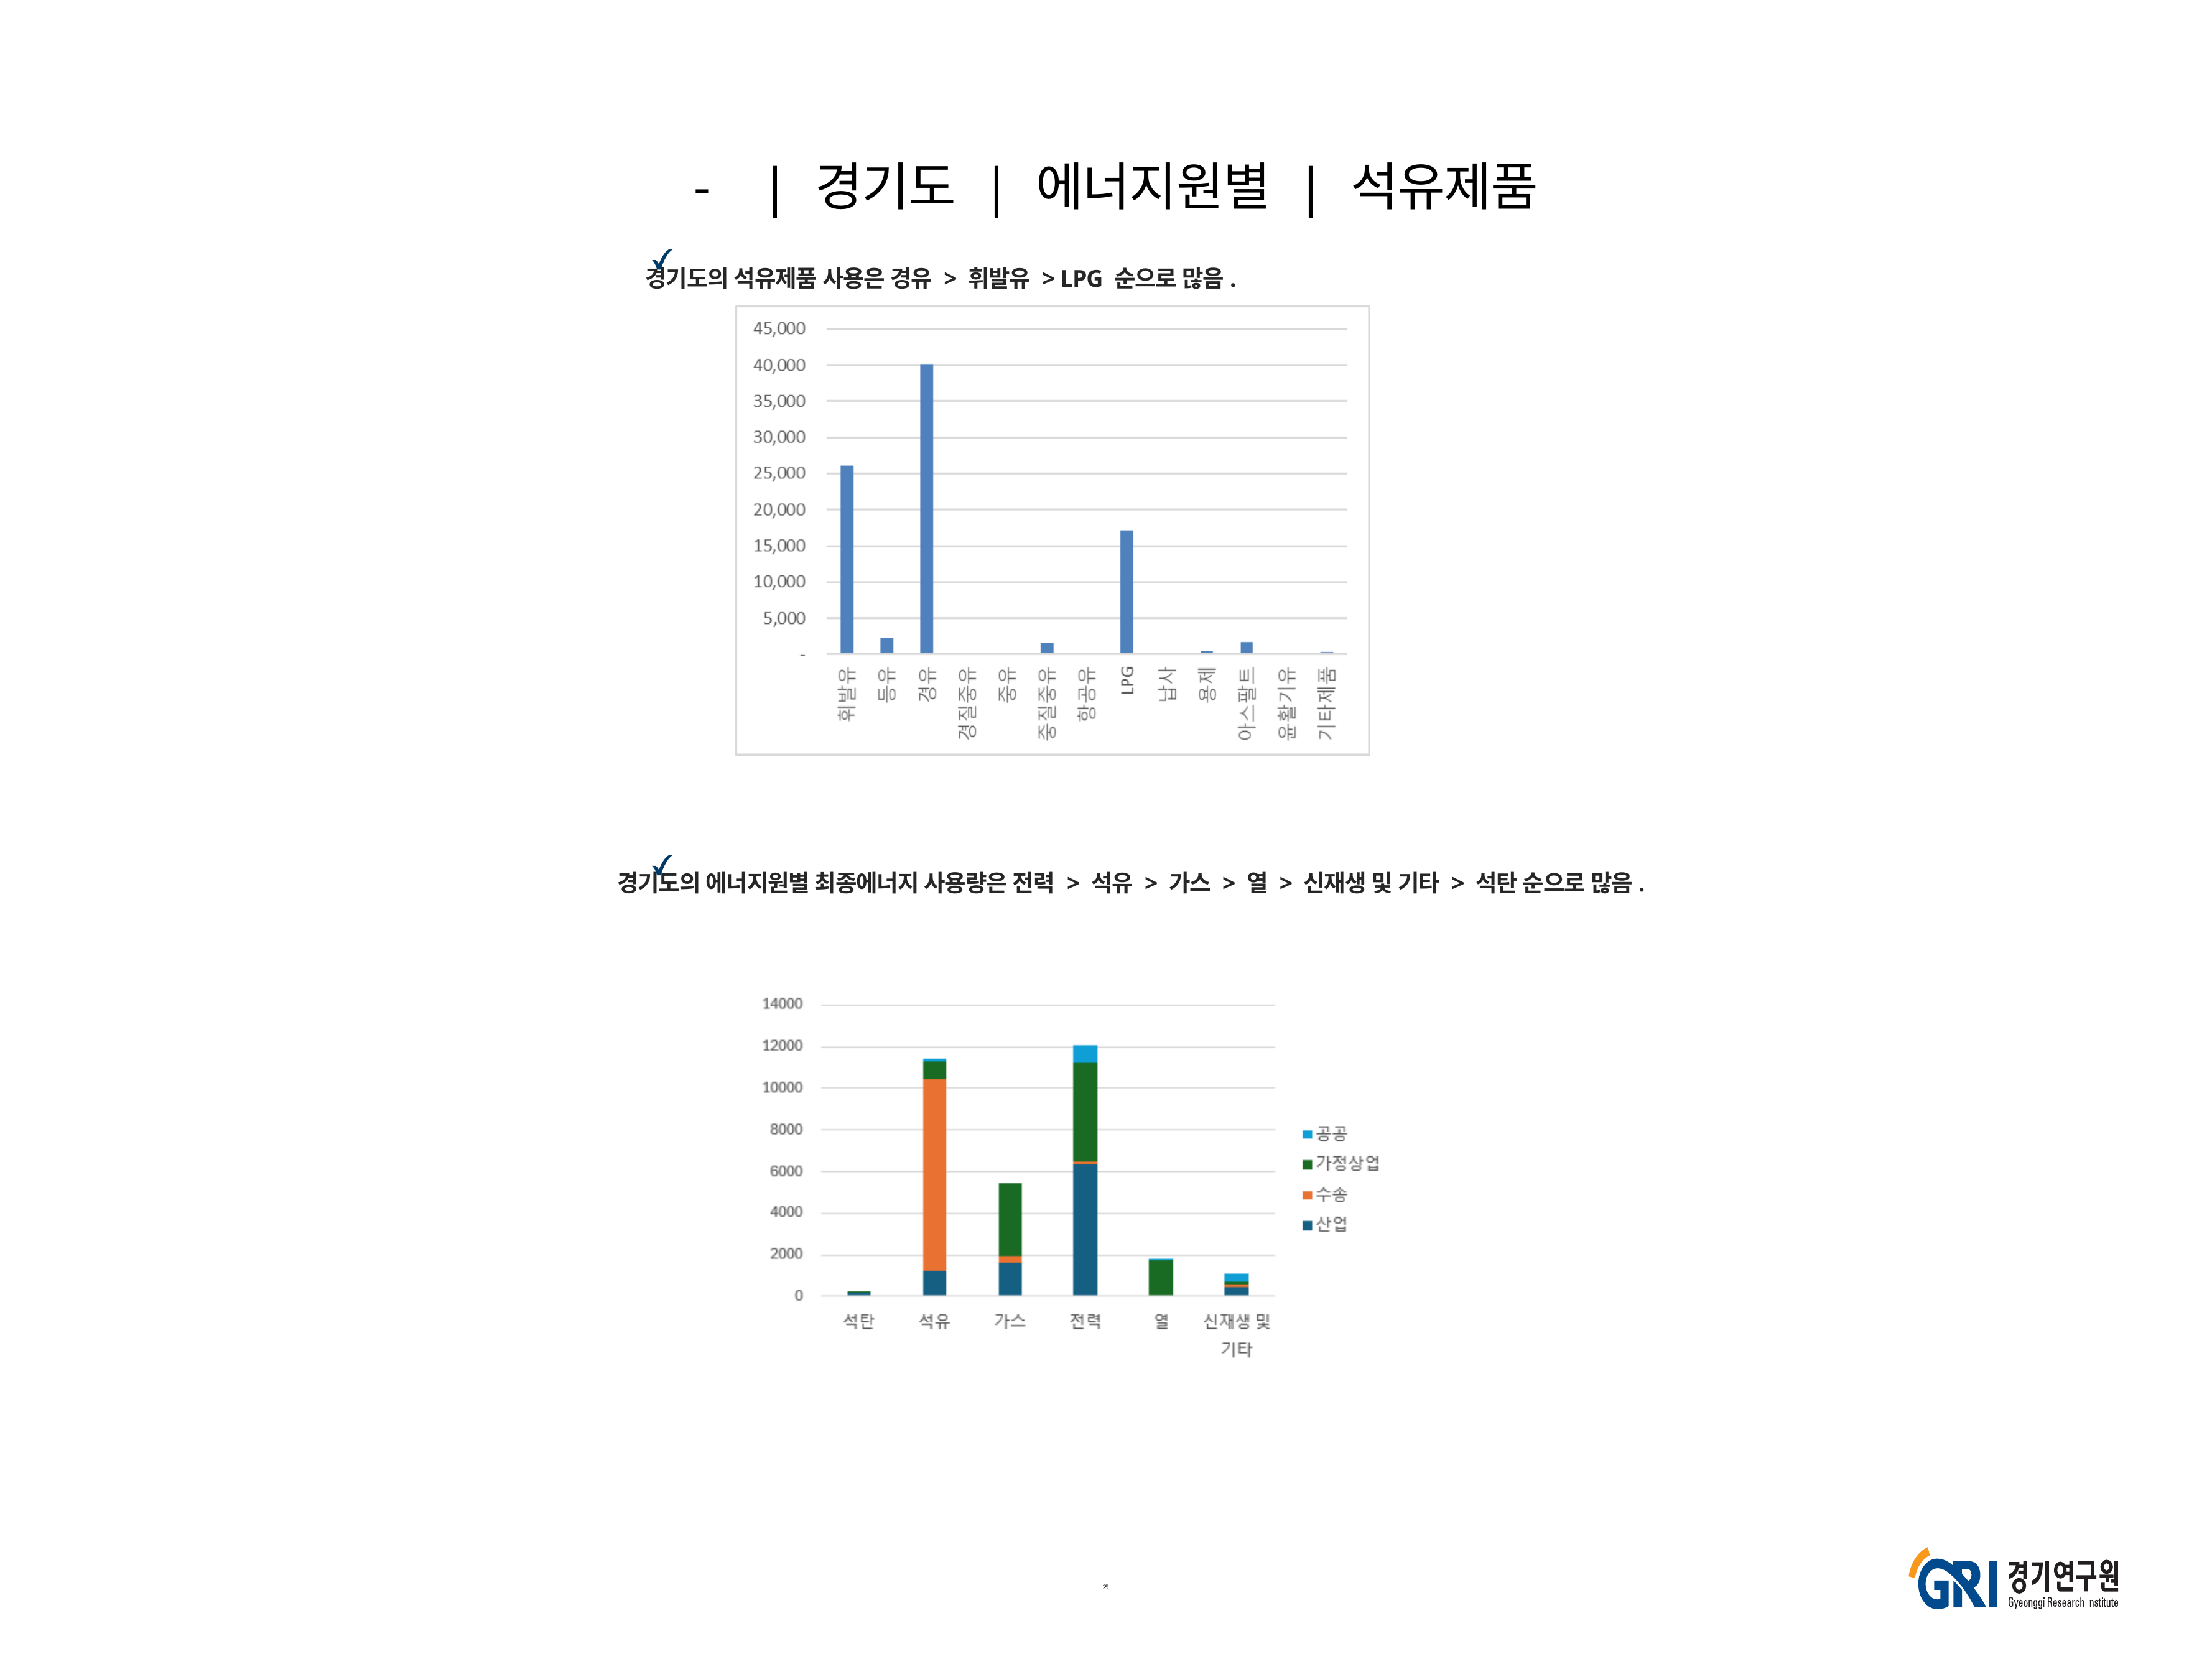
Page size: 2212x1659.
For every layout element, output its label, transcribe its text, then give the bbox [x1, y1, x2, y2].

picture [760, 992, 1383, 1367]
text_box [652, 249, 1214, 297]
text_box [652, 855, 1594, 901]
picture [735, 305, 1370, 756]
text_box - | 경기도 | 에너지원별 | 석유제품 [654, 153, 1578, 216]
